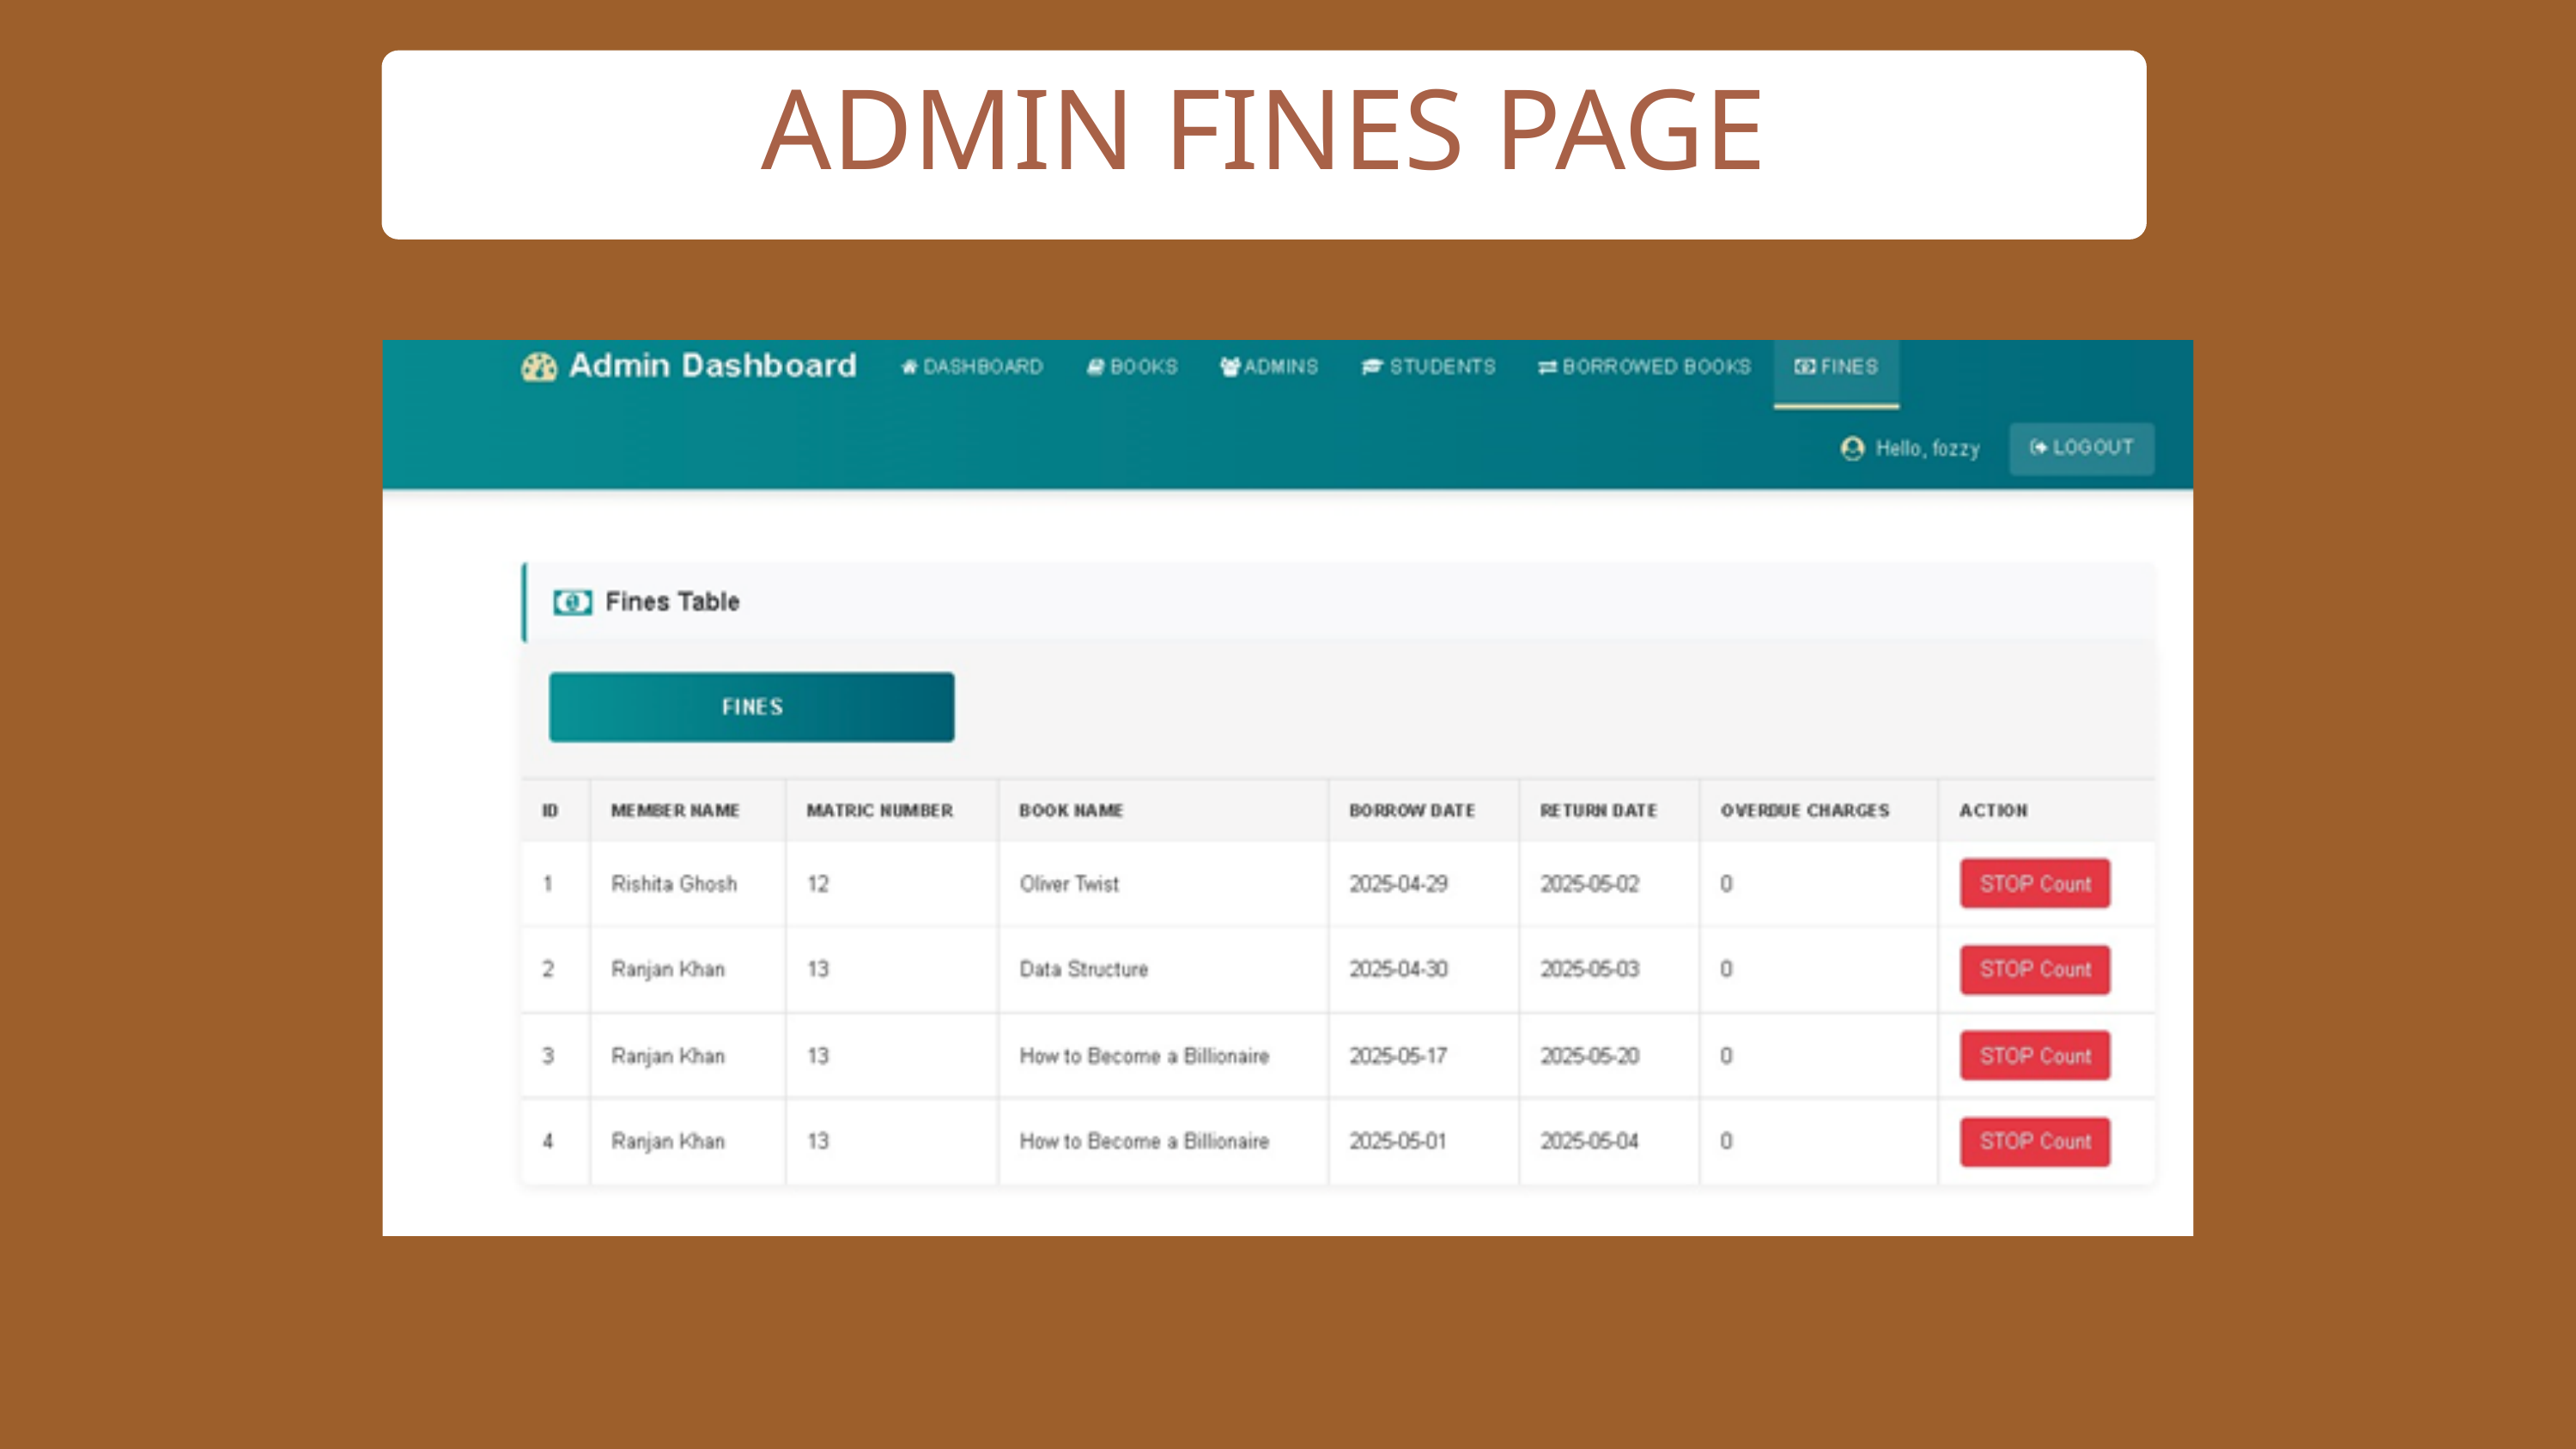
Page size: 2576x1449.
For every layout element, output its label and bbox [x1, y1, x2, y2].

text_box [381, 50, 2148, 240]
text_box [382, 340, 2194, 1236]
